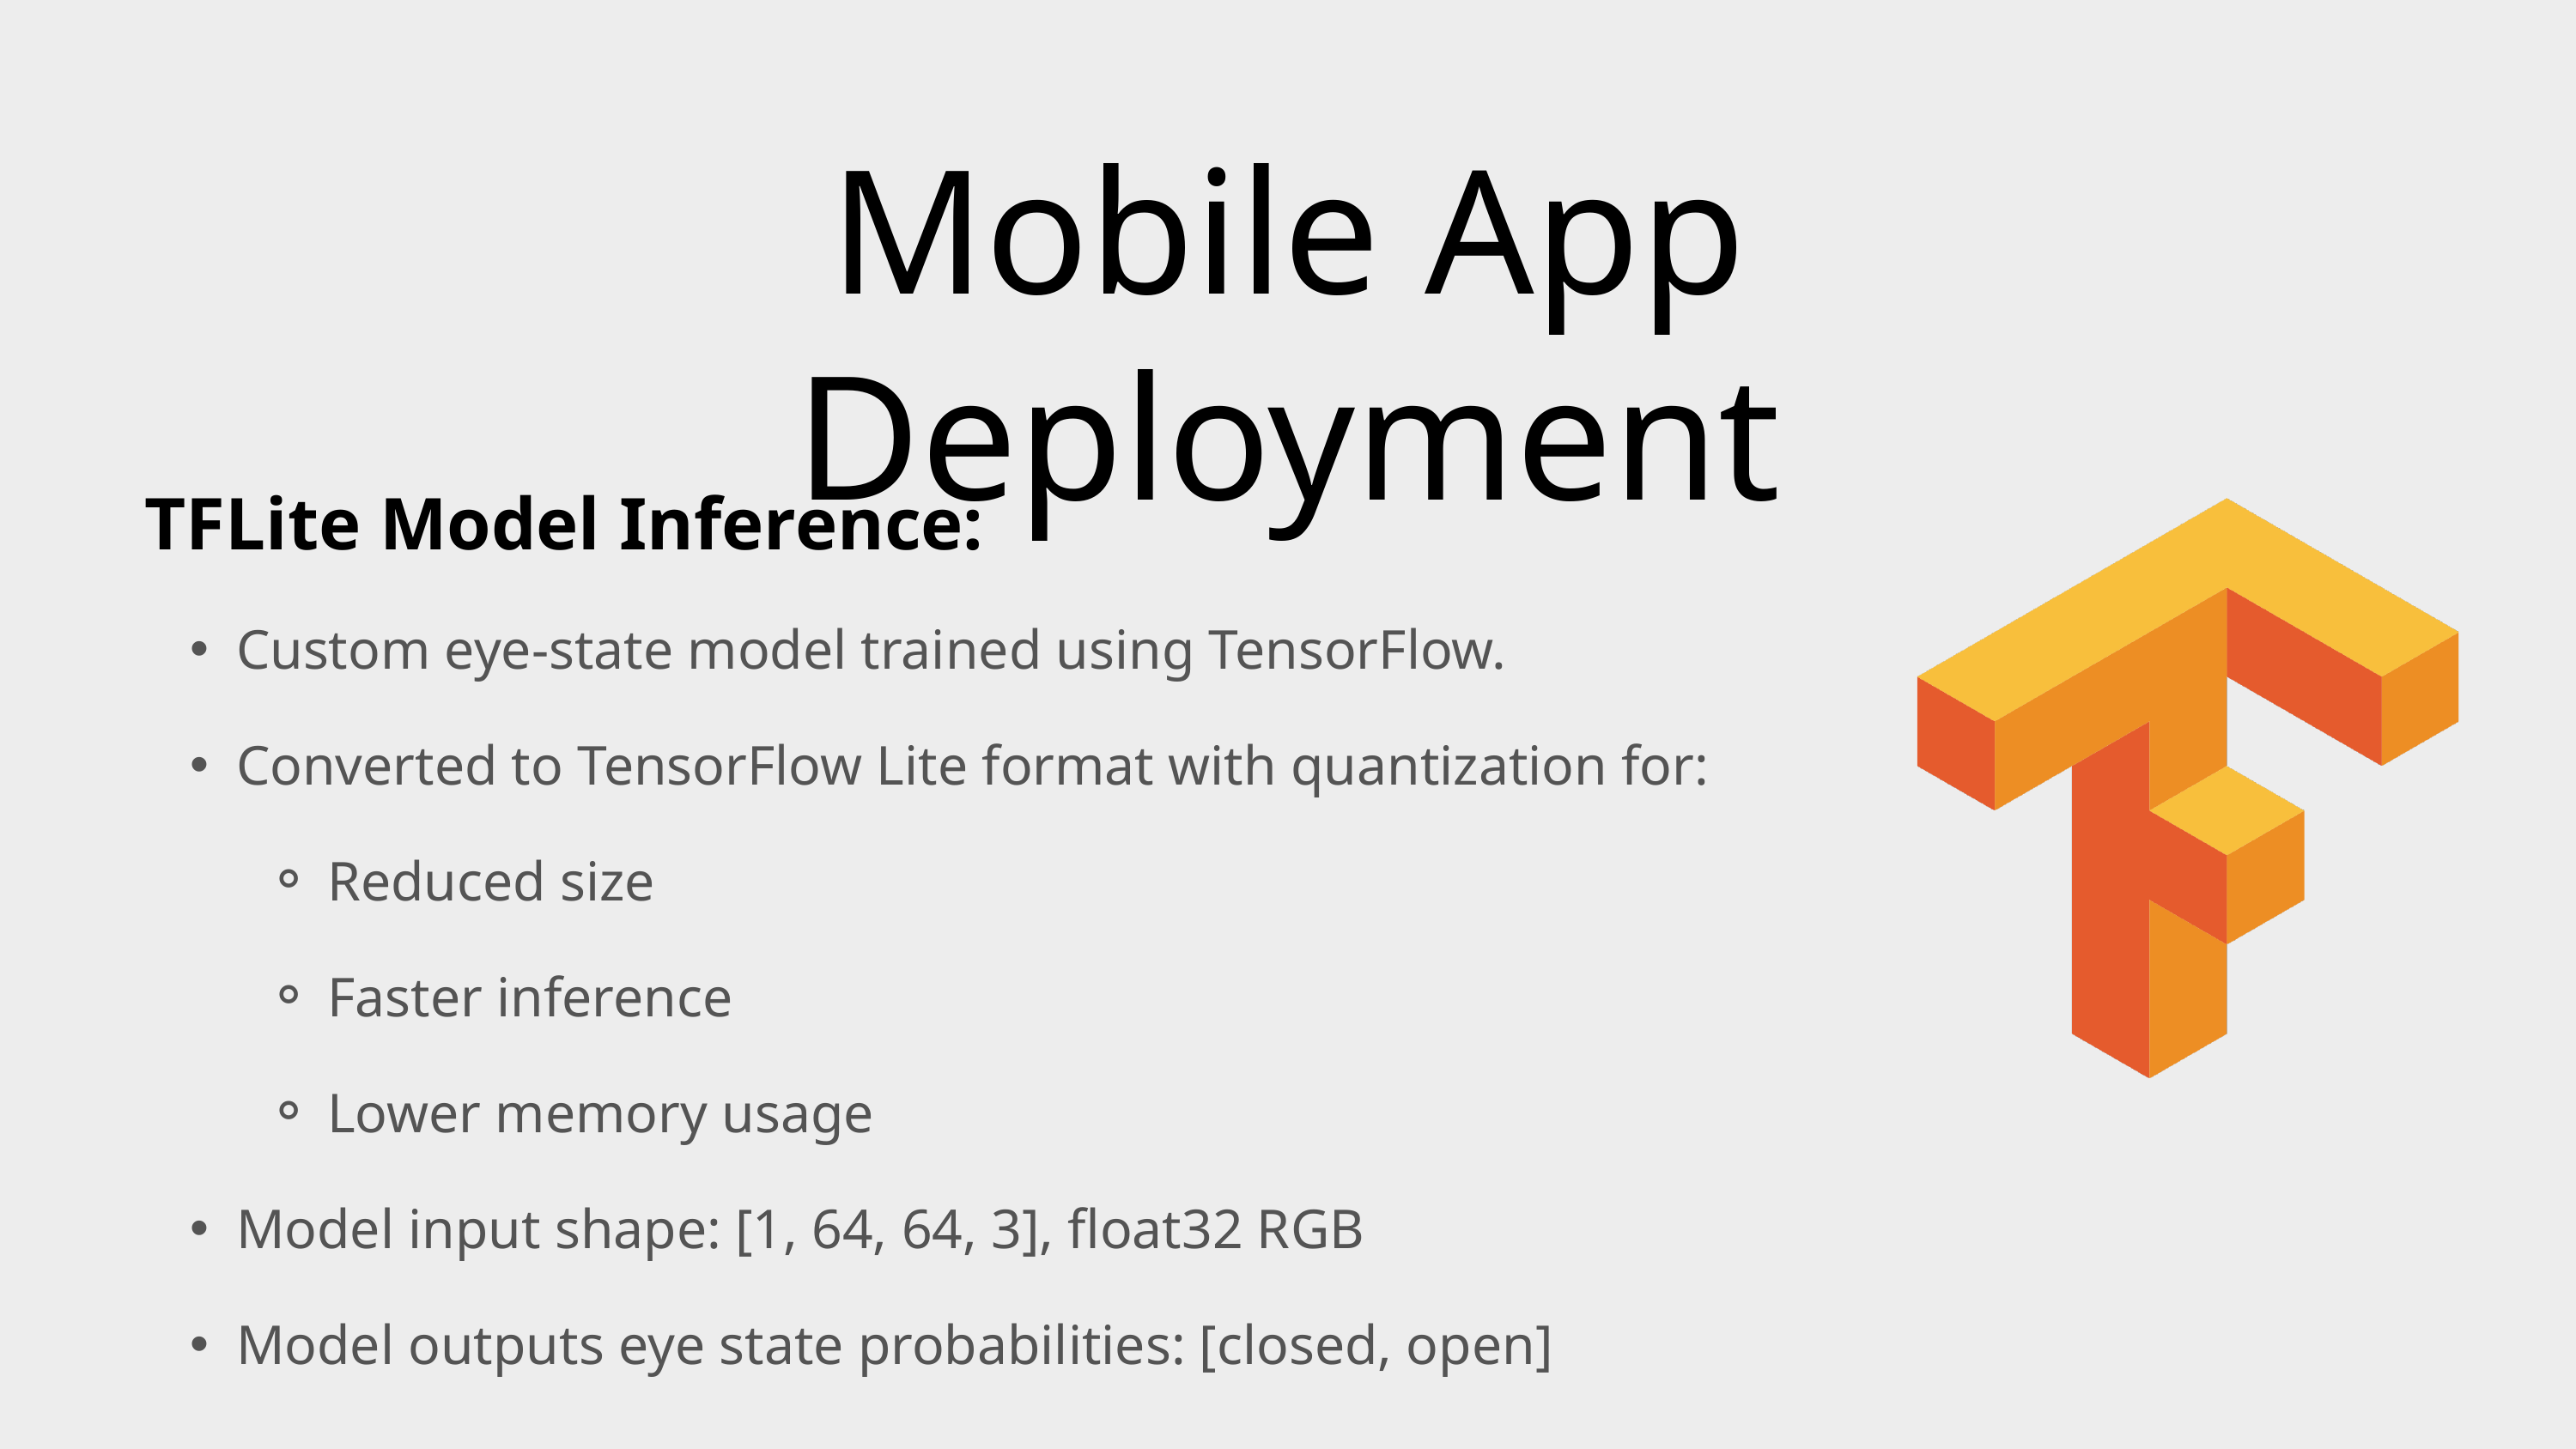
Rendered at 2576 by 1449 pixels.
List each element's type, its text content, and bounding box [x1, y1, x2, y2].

text_box [1917, 498, 2459, 1078]
text_box Mobile App Deployment [387, 122, 2189, 535]
text_box TFLite Model Inference: Custom eye-state model trained using TensorFlow. Converted to TensorFlow Lite format with quantization for: Reduced size Faster inference Lower memory usage Model input shape: [1, 64, 64, 3], float32 RGB Model outputs eye state probabilities: [closed, open] [144, 409, 1939, 1375]
